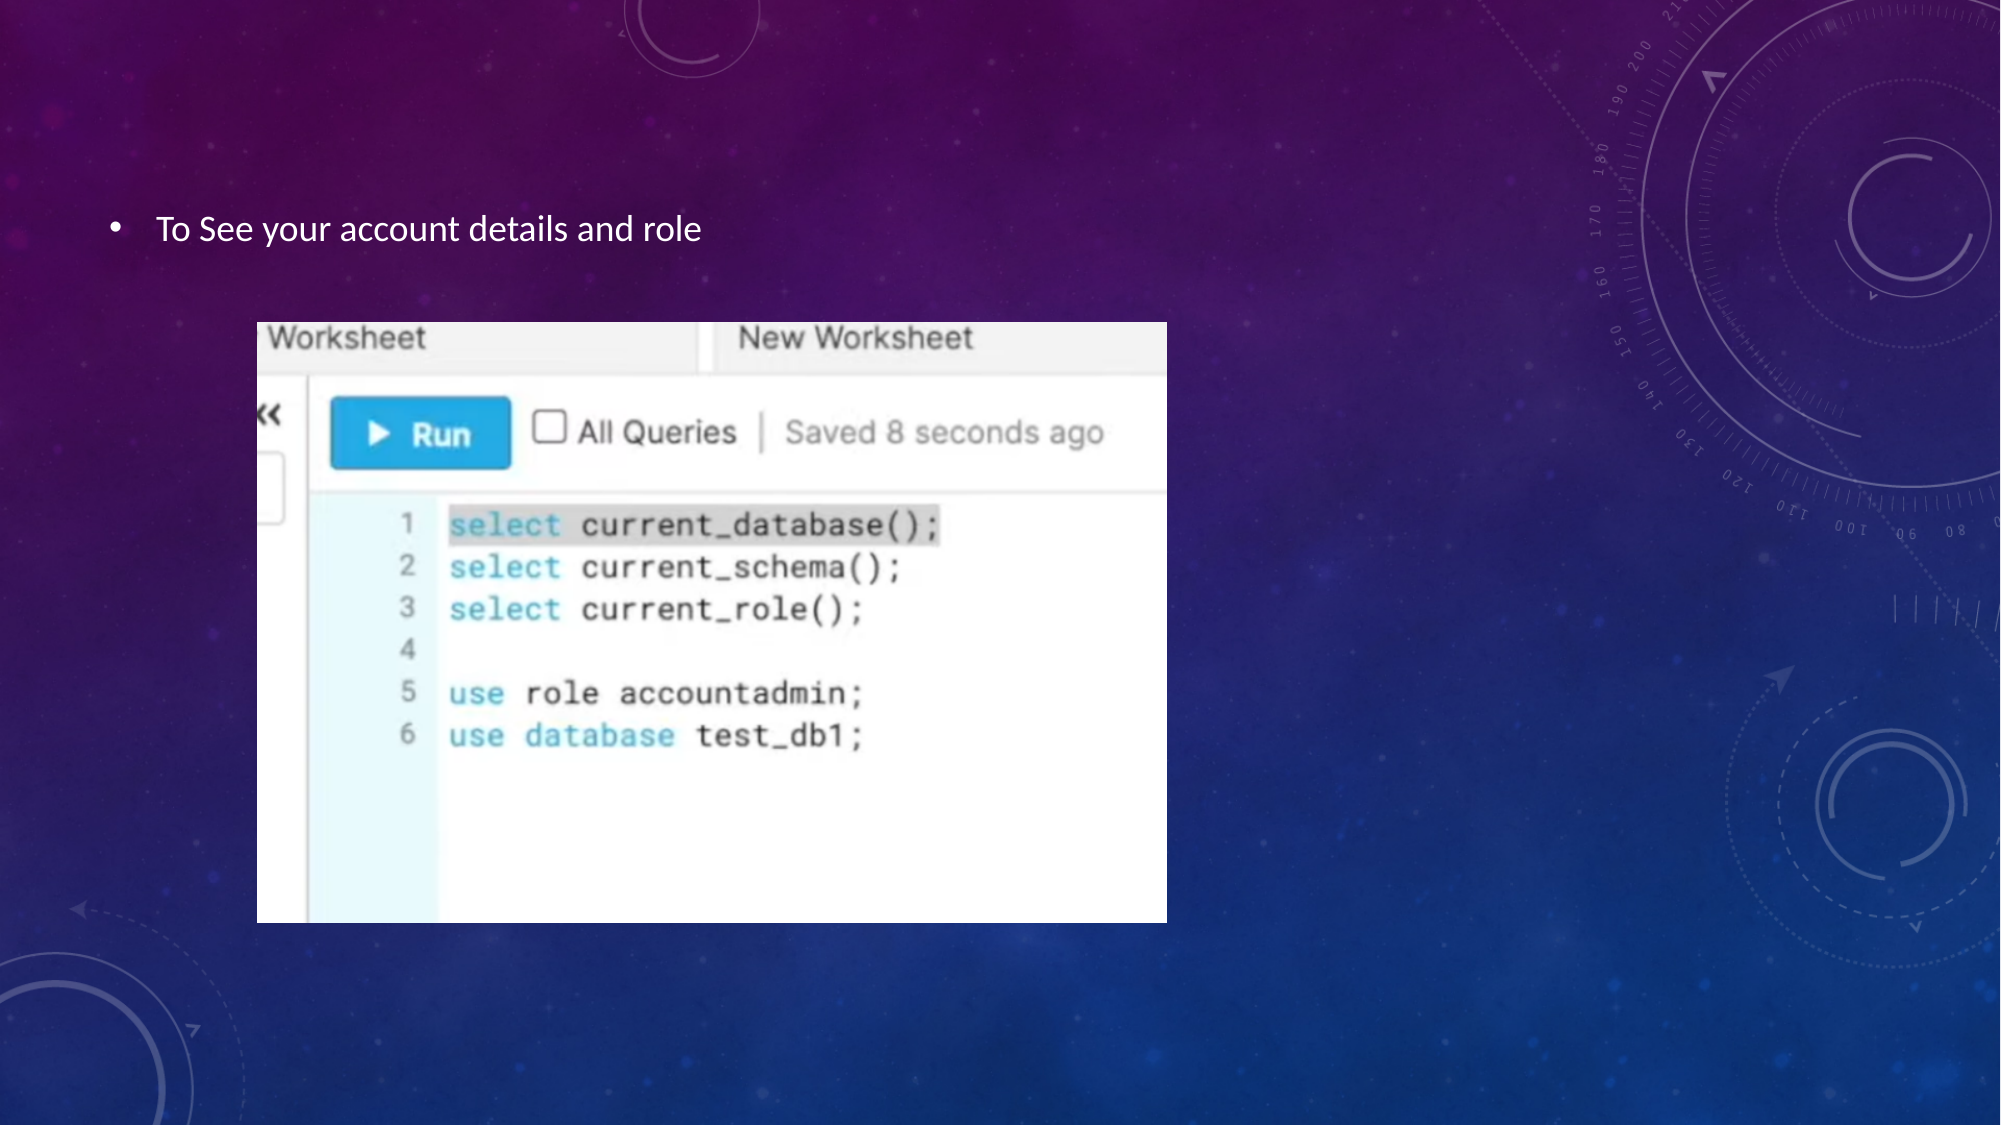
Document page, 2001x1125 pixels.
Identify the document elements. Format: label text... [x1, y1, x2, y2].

picture [0, 0, 2001, 1125]
list To See your account details and role [94, 66, 1757, 388]
